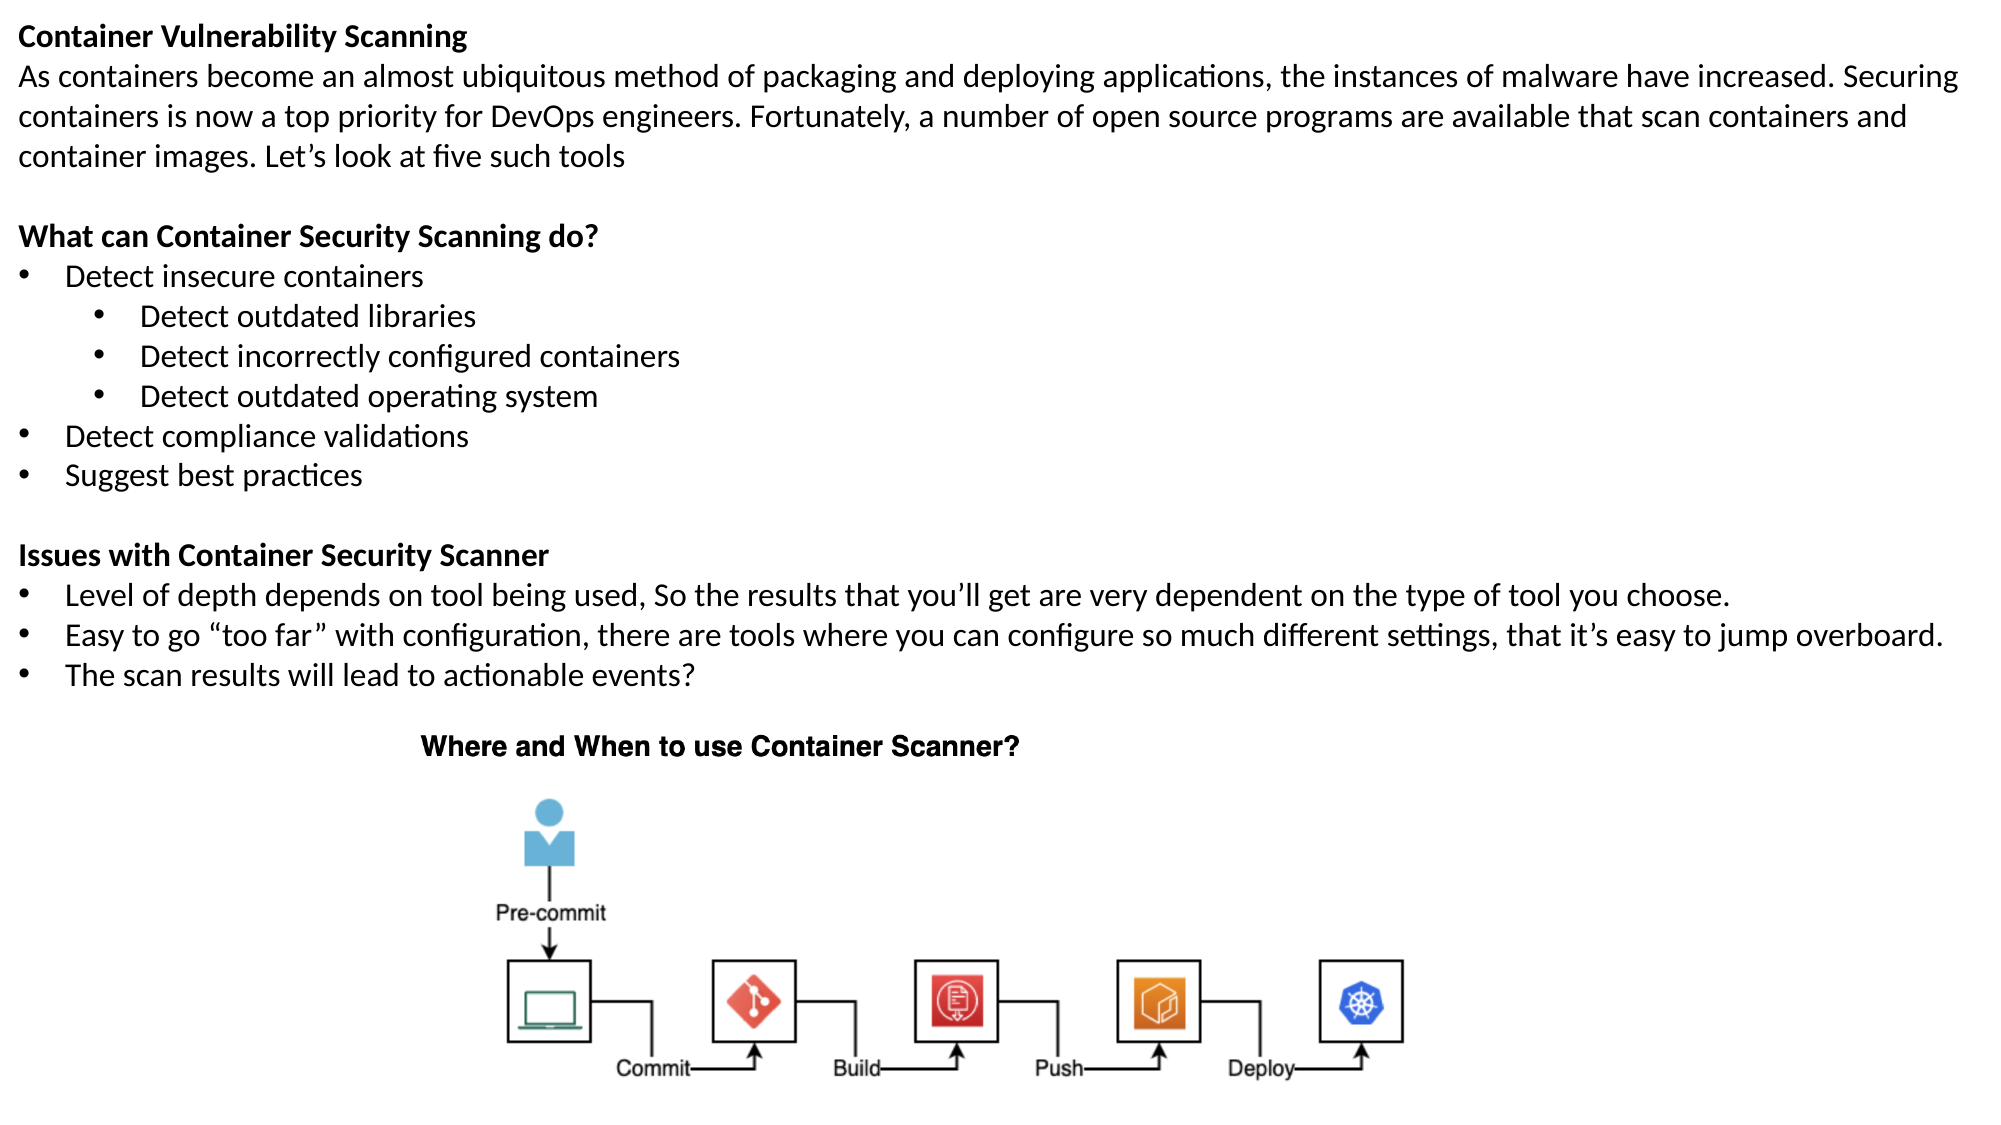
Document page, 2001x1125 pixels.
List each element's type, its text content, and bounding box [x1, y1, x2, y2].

text_box Container Vulnerability Scanning As containers become an almost ubiquitous method of packaging and deploying applications, the instances of malware have increased. Securing containers is now a top priority for DevOps engineers. Fortunately, a number of open source programs are available that scan containers and container images. Let’s look at five such tools What can Container Security Scanning do? Detect insecure containers Detect outdated libraries Detect incorrectly configured containers Detect outdated operating system Detect compliance validations Suggest best practices Issues with Container Security Scanner Level of depth depends on tool being used, So the results that you’ll get are very dependent on the type of tool you choose. Easy to go “too far” with configuration, there are tools where you can configure so much different settings, that it’s easy to jump overboard. The scan results will lead to actionable events? [3, 7, 2000, 741]
picture [395, 718, 1788, 1119]
